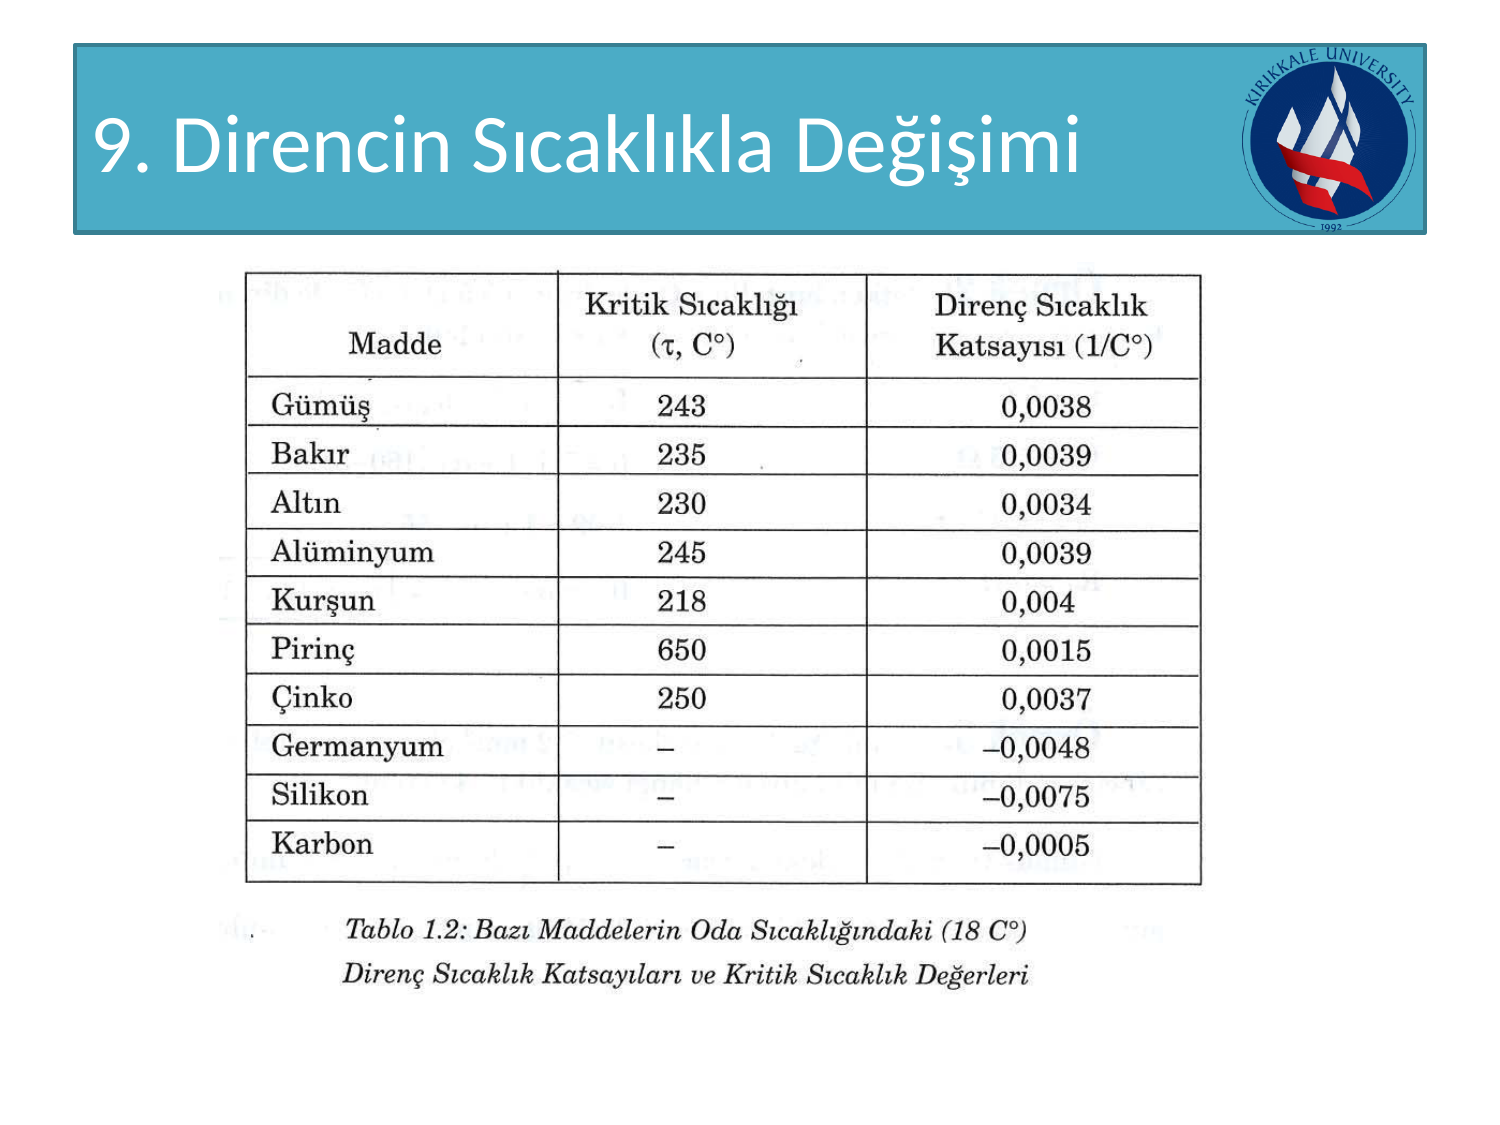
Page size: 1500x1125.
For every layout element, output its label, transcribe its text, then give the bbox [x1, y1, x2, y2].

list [219, 262, 1281, 1006]
title 9. Direncin Sıcaklıkla Değişimi [73, 43, 1427, 235]
picture [1241, 46, 1416, 232]
